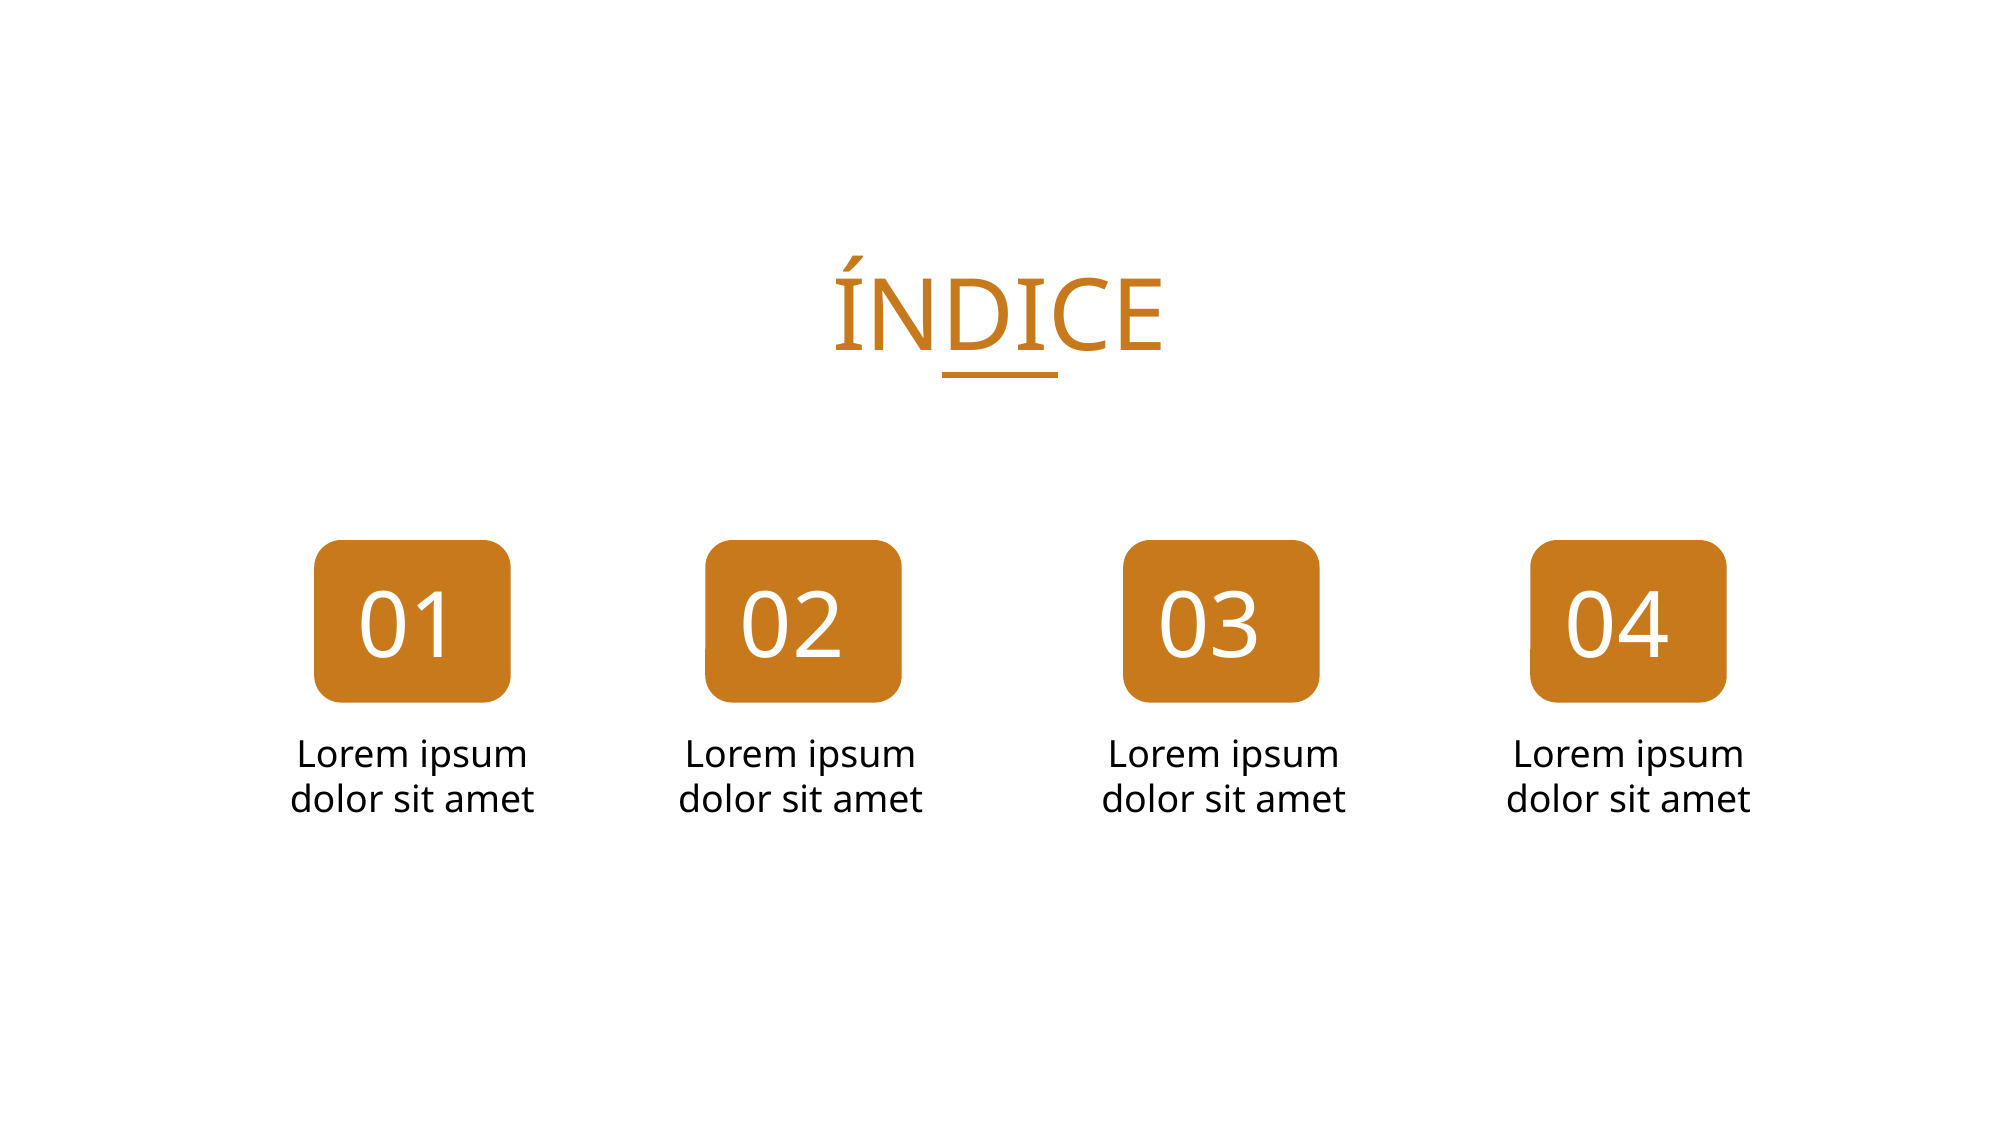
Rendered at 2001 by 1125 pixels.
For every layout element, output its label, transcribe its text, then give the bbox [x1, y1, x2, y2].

text_box 04 [1549, 558, 1727, 683]
text_box Lorem ipsum dolor sit amet [271, 722, 554, 828]
text_box 01 [342, 558, 520, 683]
text_box 02 [724, 558, 902, 683]
text_box Lorem ipsum dolor sit amet [659, 722, 942, 828]
text_box [1529, 538, 1727, 704]
text_box [1122, 538, 1320, 704]
text_box 03 [1142, 558, 1320, 683]
text_box Lorem ipsum dolor sit amet [1082, 722, 1366, 828]
title ÍNDICE [137, 209, 1863, 428]
text_box Lorem ipsum dolor sit amet [1487, 722, 1770, 828]
text_box [704, 538, 902, 704]
text_box [313, 538, 511, 704]
